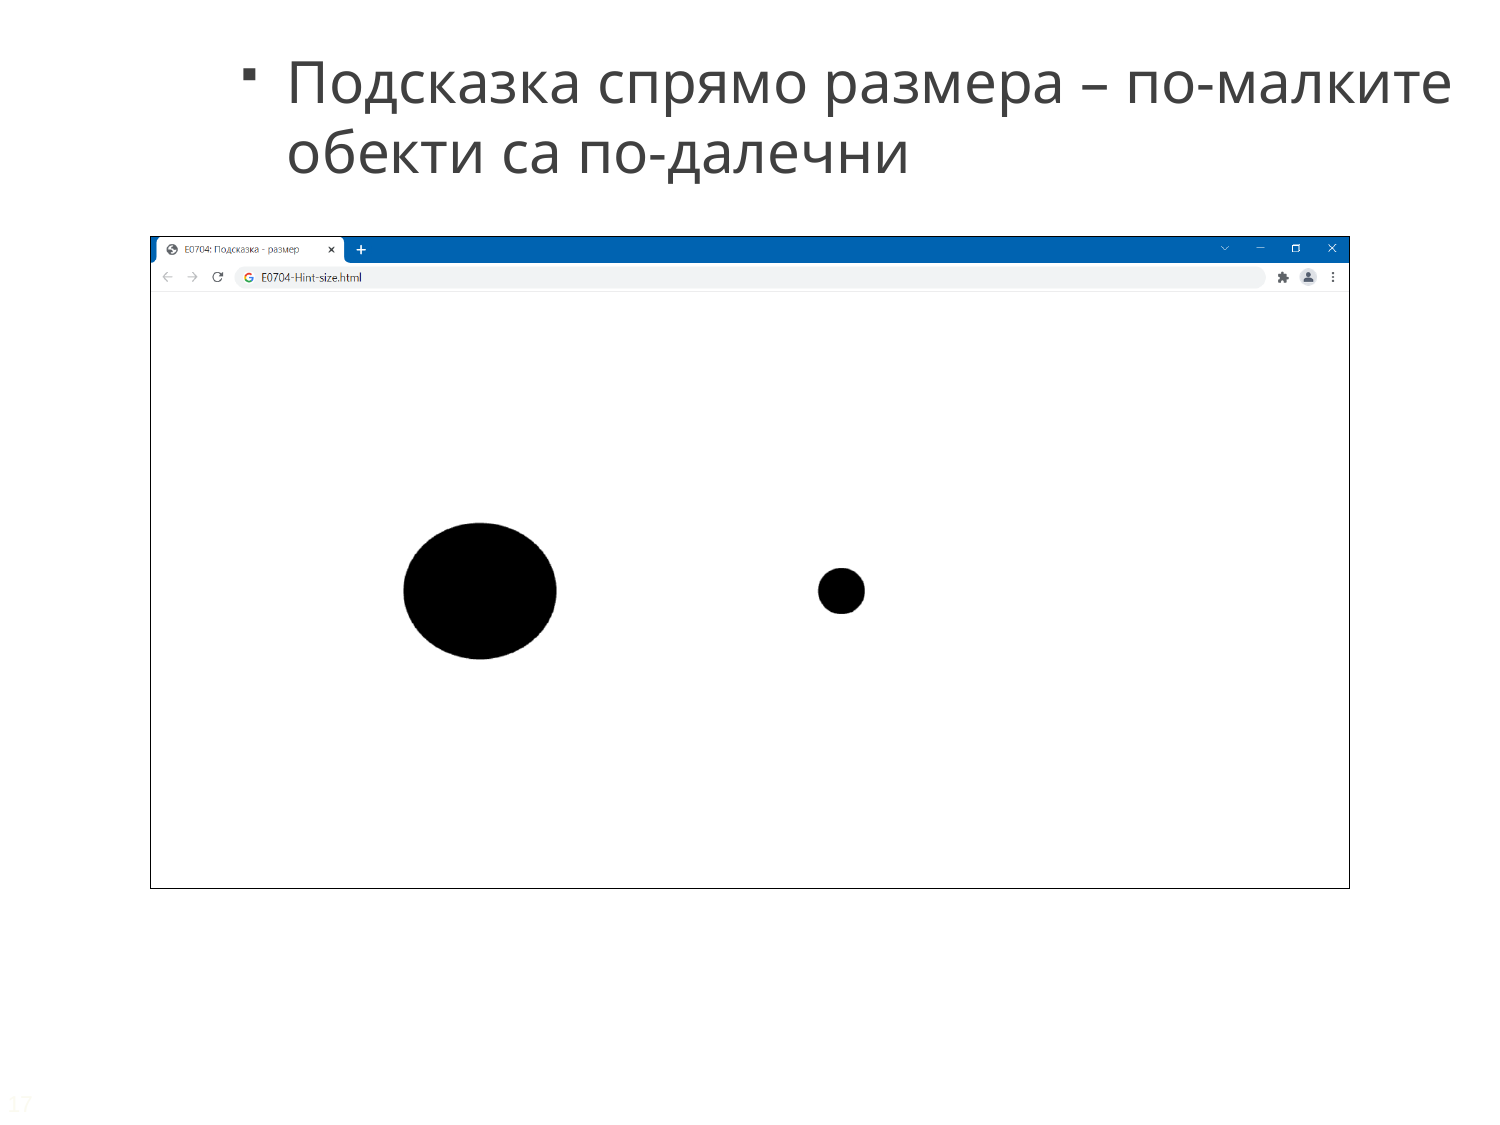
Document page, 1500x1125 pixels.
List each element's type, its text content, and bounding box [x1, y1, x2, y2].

list Подсказка спрямо размера – по-малките обекти са по-далечни [150, 37, 1488, 1113]
picture [149, 236, 1351, 889]
